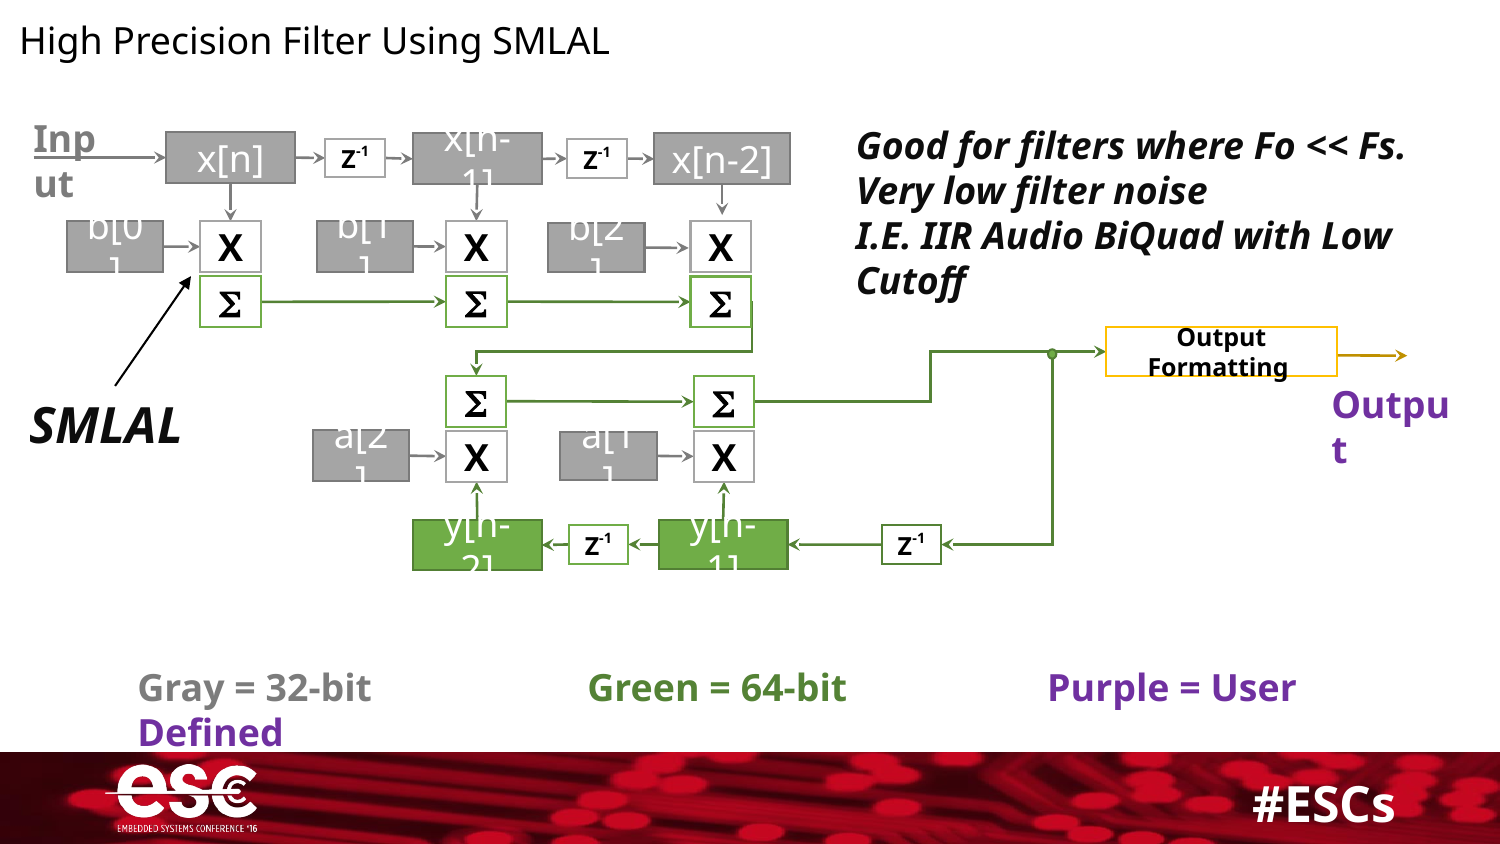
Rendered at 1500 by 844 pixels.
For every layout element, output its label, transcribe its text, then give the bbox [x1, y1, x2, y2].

text_box Input [18, 107, 136, 213]
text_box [115, 276, 191, 386]
text_box Gray = 32-bit Green = 64-bit Purple = User Defined [122, 657, 1322, 762]
text_box Output Formatting [1105, 326, 1338, 377]
text_box Good for filters where Fo << Fs. Very low filter noise I.E. IIR Audio BiQuad with Low Cutoff [841, 114, 1463, 310]
text_box S [693, 375, 755, 428]
text_box Z-1 [568, 524, 629, 565]
text_box b[0] [66, 220, 164, 273]
text_box S [199, 275, 262, 328]
text_box Z-1 [324, 138, 386, 178]
text_box S [689, 275, 752, 301]
title High Precision Filter Using SMLAL [4, 10, 1355, 109]
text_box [754, 351, 1107, 402]
text_box y[n-2] [412, 519, 543, 571]
text_box b[1] [316, 220, 414, 273]
text_box Output [1316, 374, 1466, 479]
text_box x[n-1] [412, 132, 543, 185]
text_box X [445, 430, 508, 483]
text_box S [445, 375, 507, 428]
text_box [901, 402, 1092, 505]
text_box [476, 301, 752, 376]
picture [0, 752, 1500, 844]
text_box Z-1 [566, 138, 628, 179]
text_box x[n-2] [653, 132, 791, 185]
text_box SMLAL [14, 385, 216, 461]
text_box y[n-1] [658, 519, 789, 570]
text_box x[n] [165, 131, 296, 184]
text_box S [445, 275, 508, 328]
text_box Z-1 [881, 524, 942, 565]
text_box b[2] [547, 222, 646, 273]
text_box X [689, 220, 752, 273]
text_box X [199, 220, 262, 273]
text_box X [445, 220, 508, 273]
text_box a[1] [559, 431, 658, 481]
text_box X [693, 430, 755, 483]
text_box a[2] [312, 429, 410, 482]
